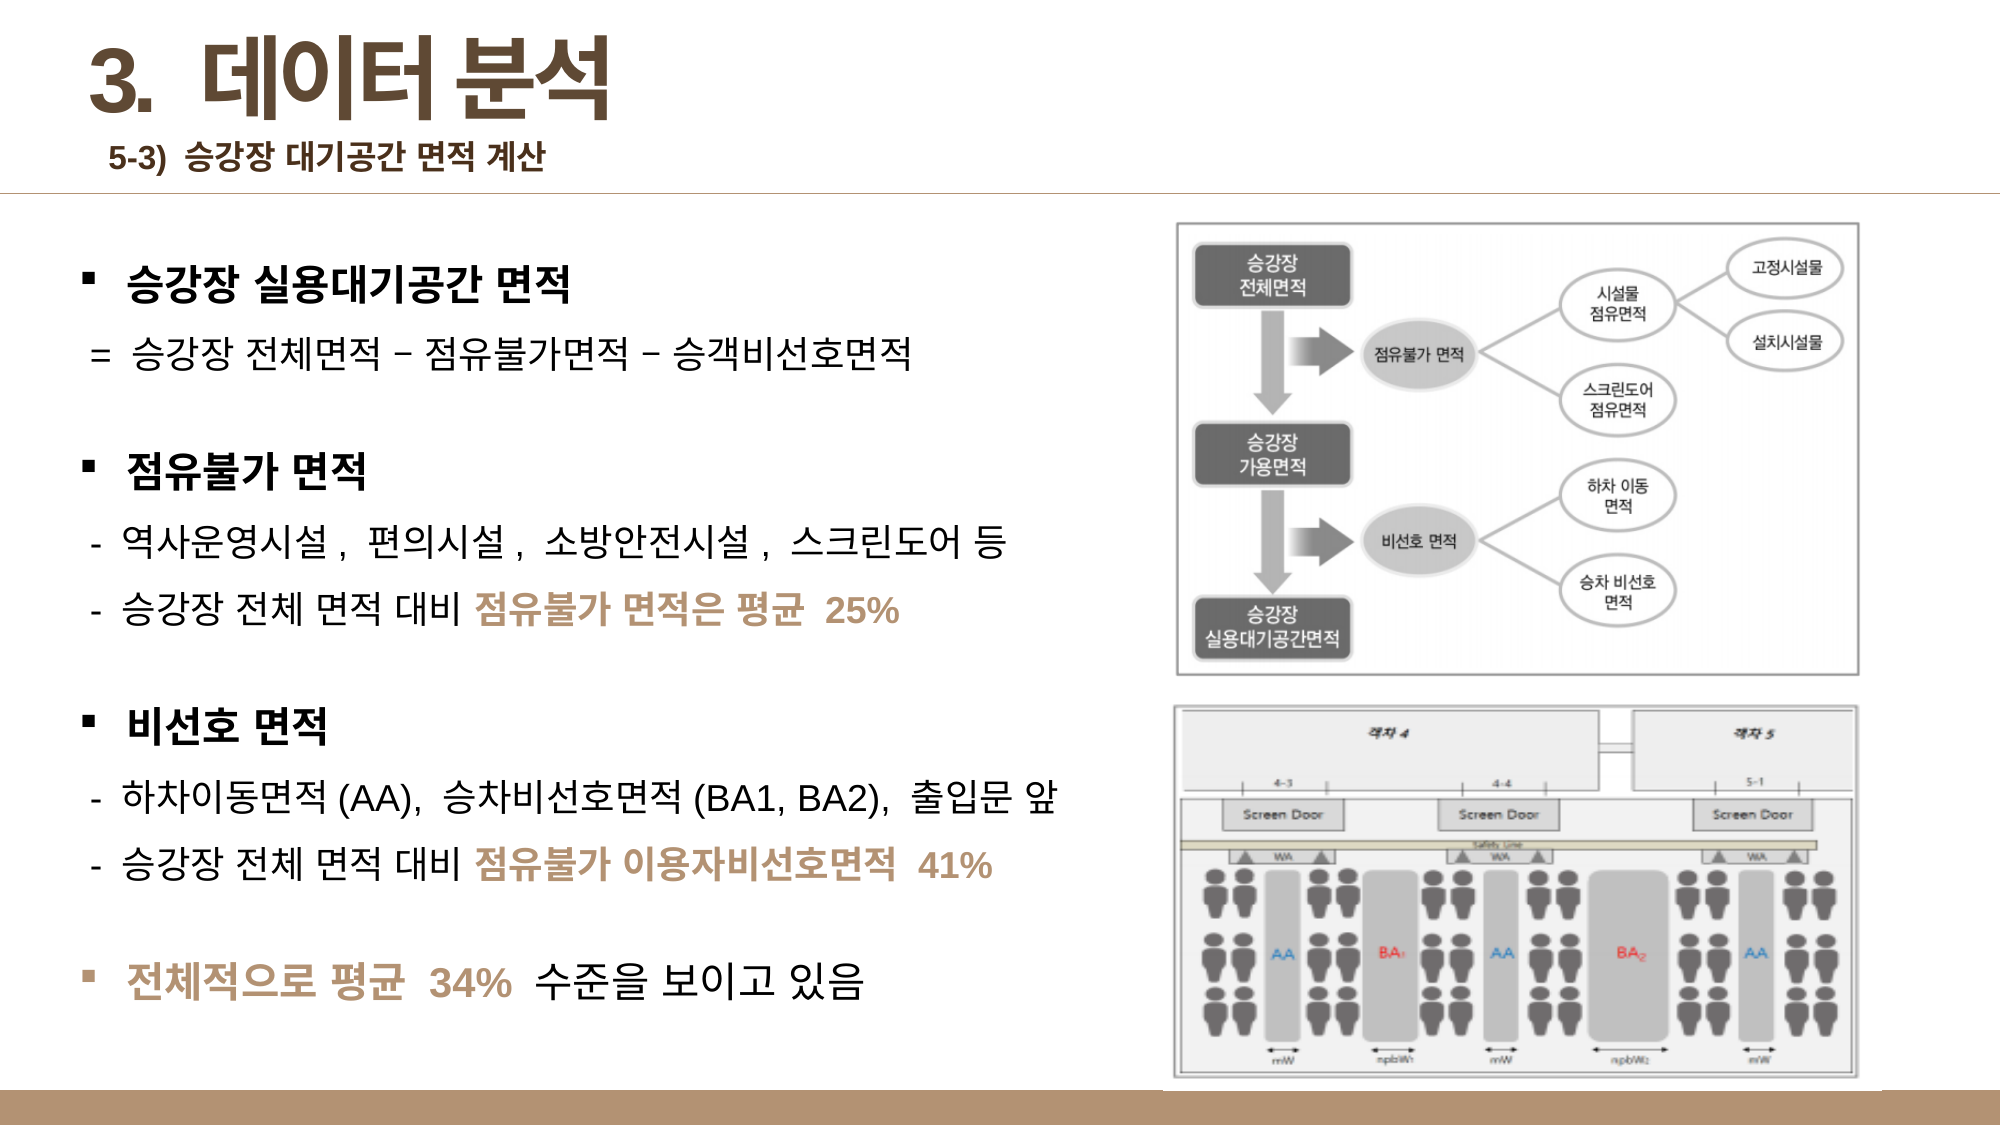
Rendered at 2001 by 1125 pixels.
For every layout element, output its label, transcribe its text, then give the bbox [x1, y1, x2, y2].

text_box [69, 13, 636, 185]
picture [1149, 201, 1882, 1091]
text_box [0, 1089, 2000, 1125]
text_box 승강장 실용대기공간 면적 = 승강장 전체면적 – 점유불가면적 – 승객비선호면적 점유불가 면적 - 역사운영시설, 편의시설, 소방안전시설, 스크린도어 등 - 승강장 전체 면적 대비 점유불가 면적은 평균 25% 비선호 면적 - 하차이동면적(AA), 승차비선호면적(BA1, BA2), 출입문 앞 - 승강장 전체 면적 대비 점유불가 이용자비선호면적 41% 전체적으로 평균 34% 수준을 보이고 있음 [64, 226, 1144, 1014]
